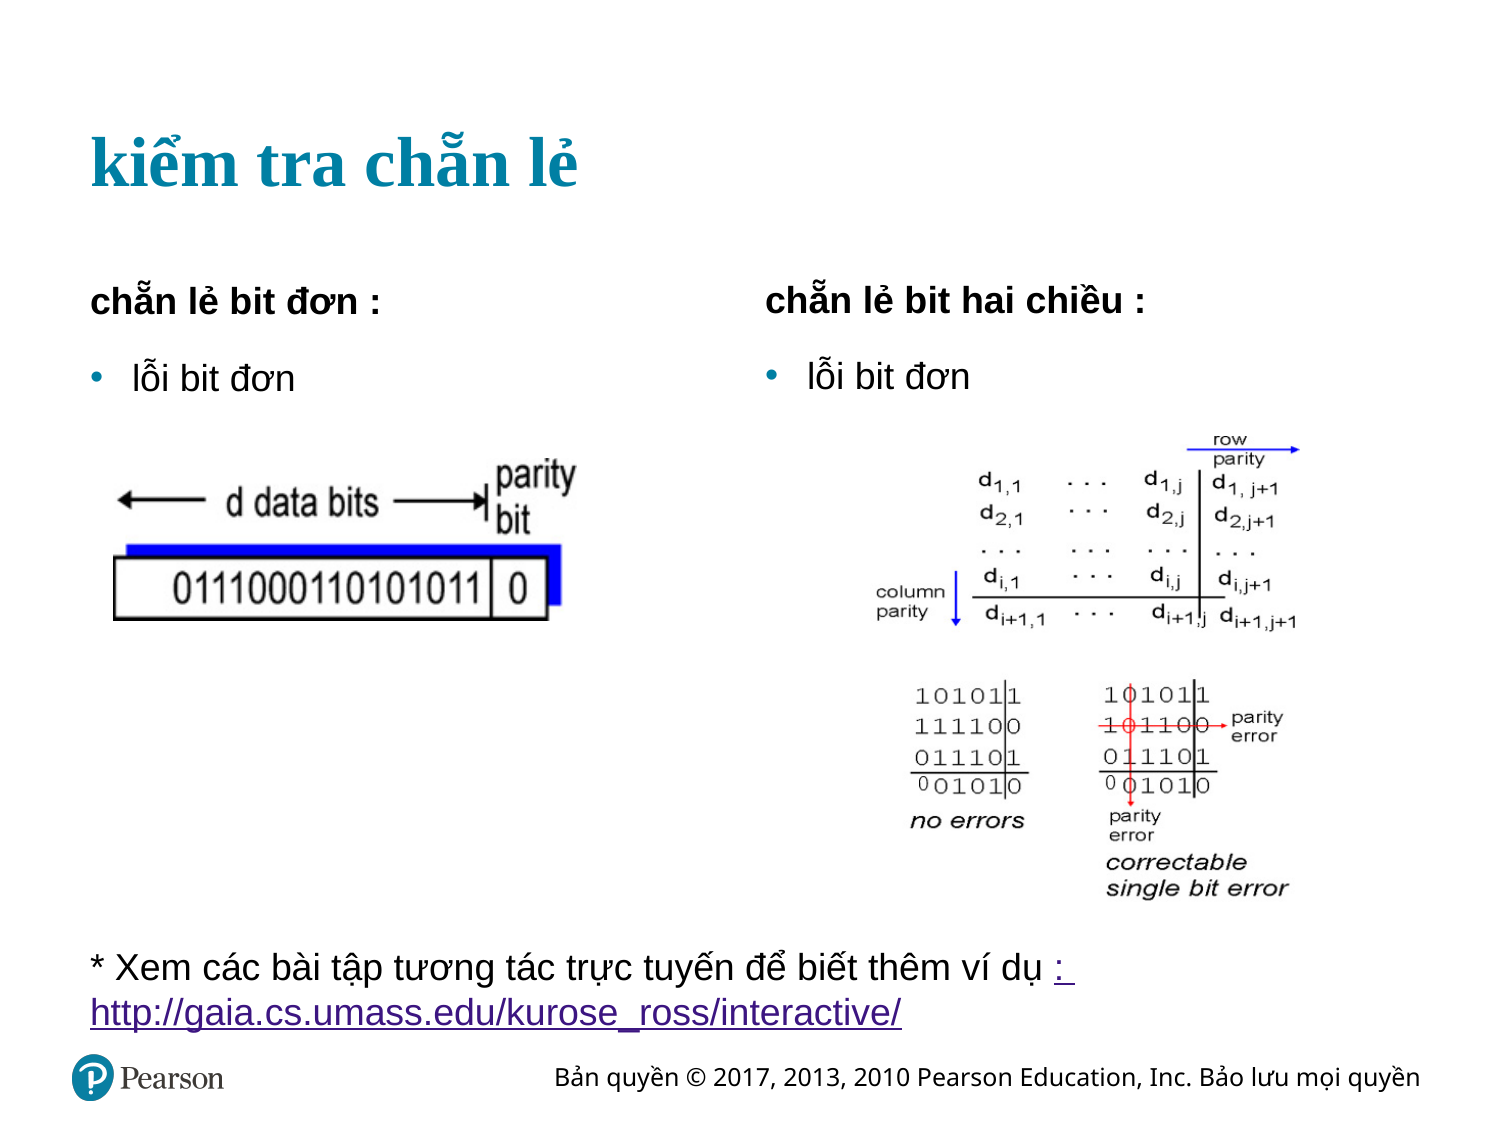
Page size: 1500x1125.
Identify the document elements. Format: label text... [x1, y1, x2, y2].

list chẵn lẻ bit đơn : lỗi bit đơn [75, 262, 616, 414]
picture [113, 458, 577, 622]
picture [72, 1054, 88, 1070]
list chẵn lẻ bit hai chiều : lỗi bit đơn [750, 261, 1425, 414]
picture [80, 1063, 106, 1088]
picture [72, 1087, 83, 1101]
list * Xem các bài tập tương tác trực tuyến để biết thêm ví dụ : http://gaia.cs.umass.edu/kurose_ross/interactive/ [75, 927, 1425, 1041]
title kiểm tra chẵn lẻ [75, 35, 1425, 216]
picture [869, 435, 1300, 911]
picture [98, 1054, 224, 1101]
